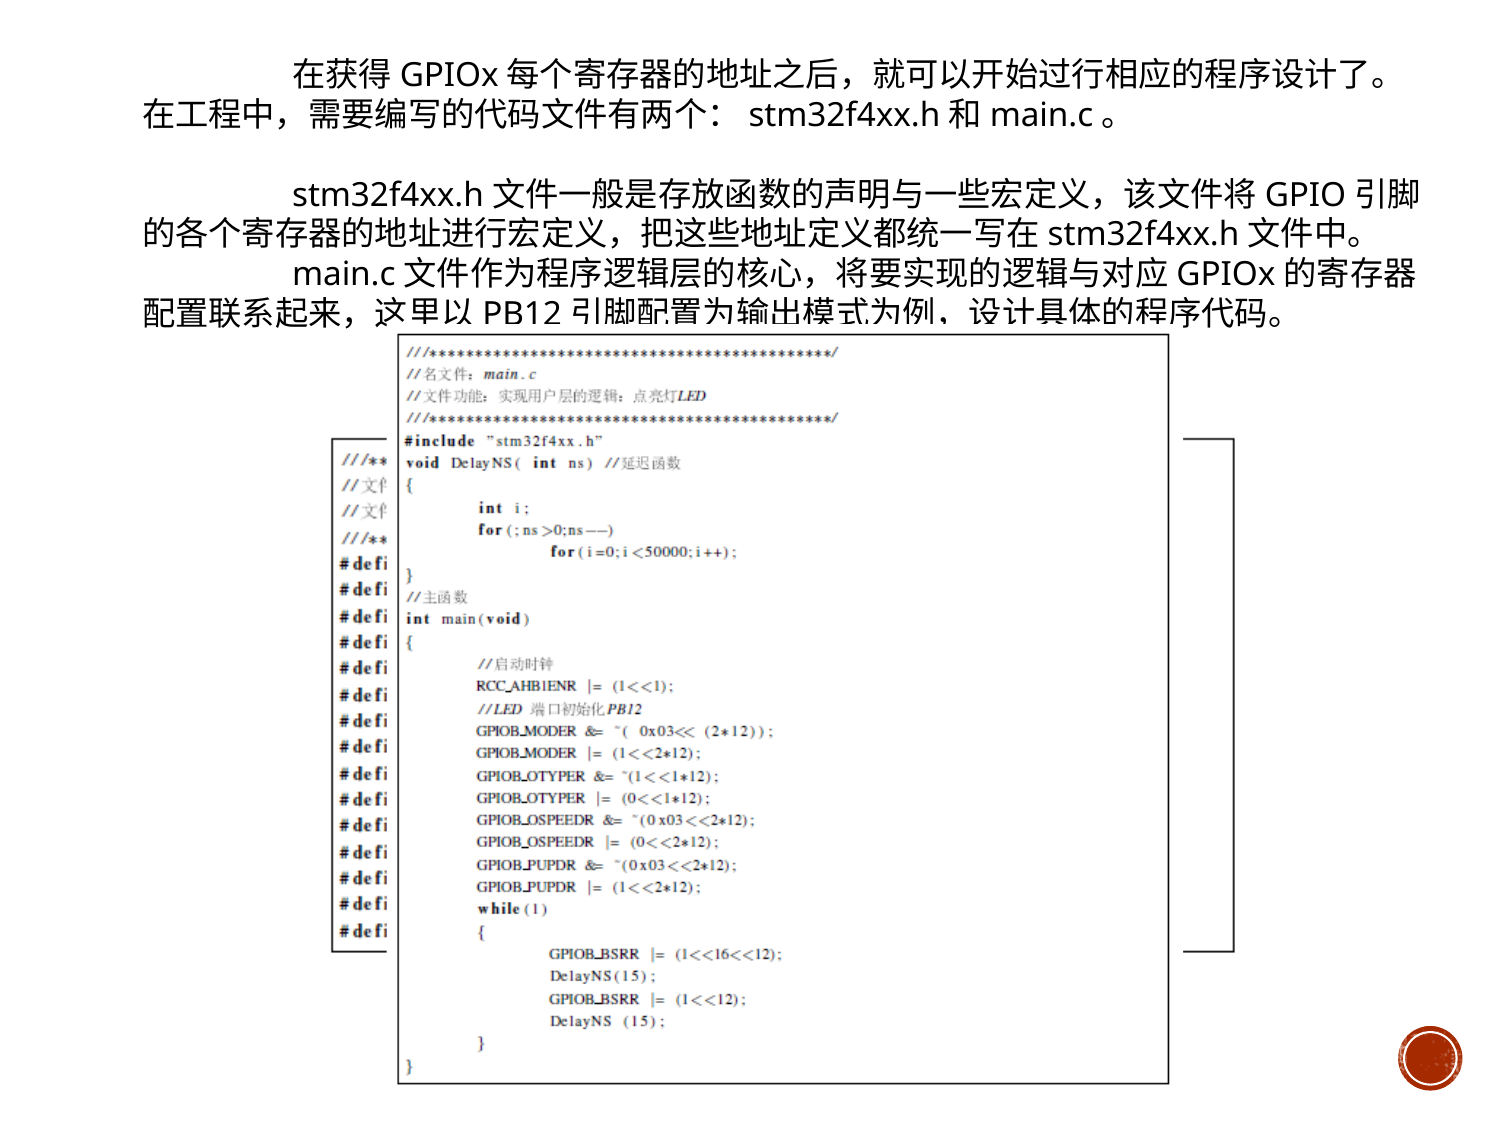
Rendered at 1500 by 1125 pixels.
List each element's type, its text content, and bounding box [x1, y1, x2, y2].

picture [306, 324, 1264, 1105]
text_box 在获得GPIOx每个寄存器的地址之后，就可以开始过行相应的程序设计了。在工程中，需要编写的代码文件有两个：stm32f4xx.h和main.c。 stm32f4xx.h文件一般是存放函数的声明与一些宏定义，该文件将GPIO引脚的各个寄存器的地址进行宏定义，把这些地址定义都统一写在stm32f4xx.h文件中。 main.c文件作为程序逻辑层的核心，将要实现的逻辑与对应GPIOx的寄存器配置联系起来，这里以PB12引脚配置为输出模式为例，设计具体的程序代码。 [127, 45, 1443, 340]
